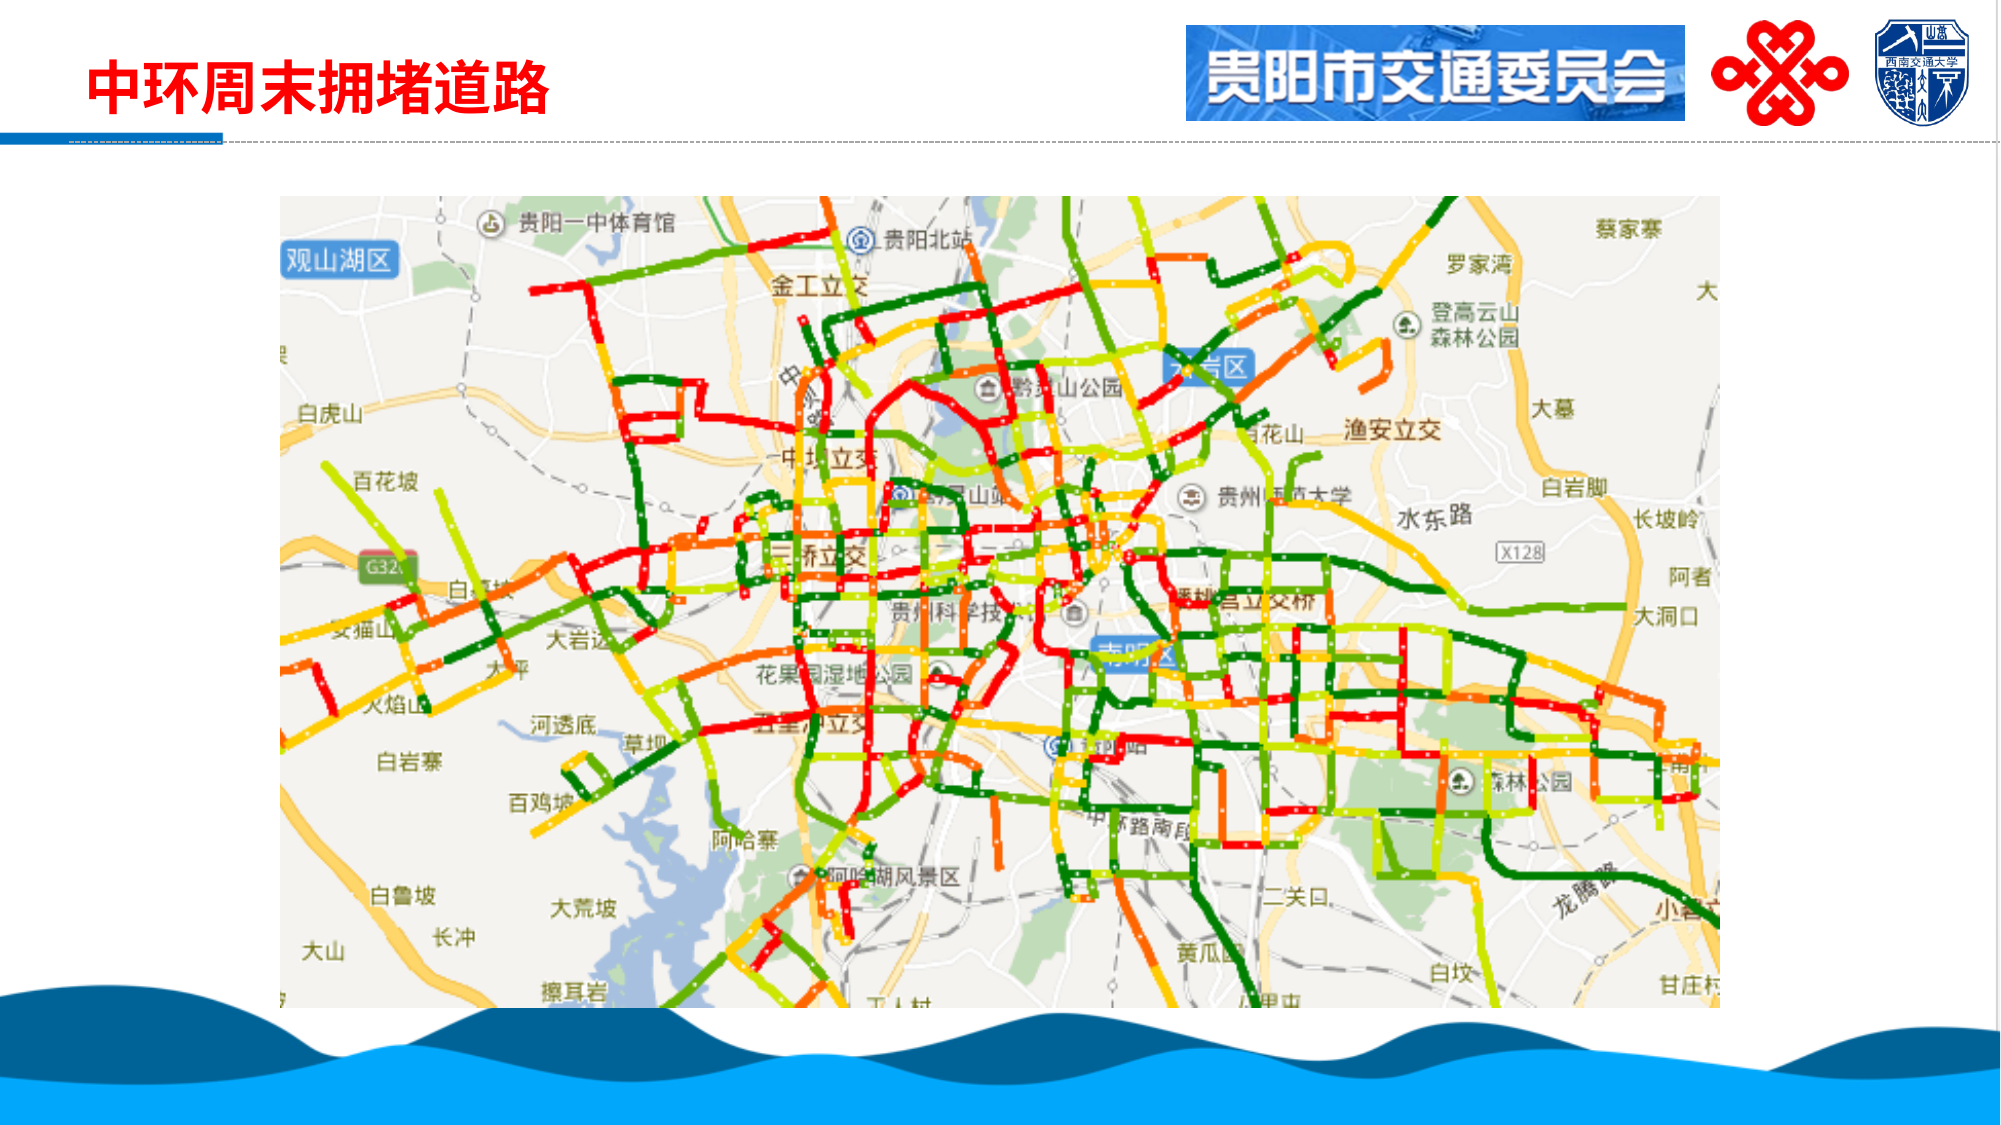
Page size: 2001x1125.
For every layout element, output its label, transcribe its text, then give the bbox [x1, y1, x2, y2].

picture [0, 0, 2001, 1061]
text_box 中环周末拥堵道路 [69, 43, 1082, 130]
slide_number [1412, 1042, 1863, 1103]
